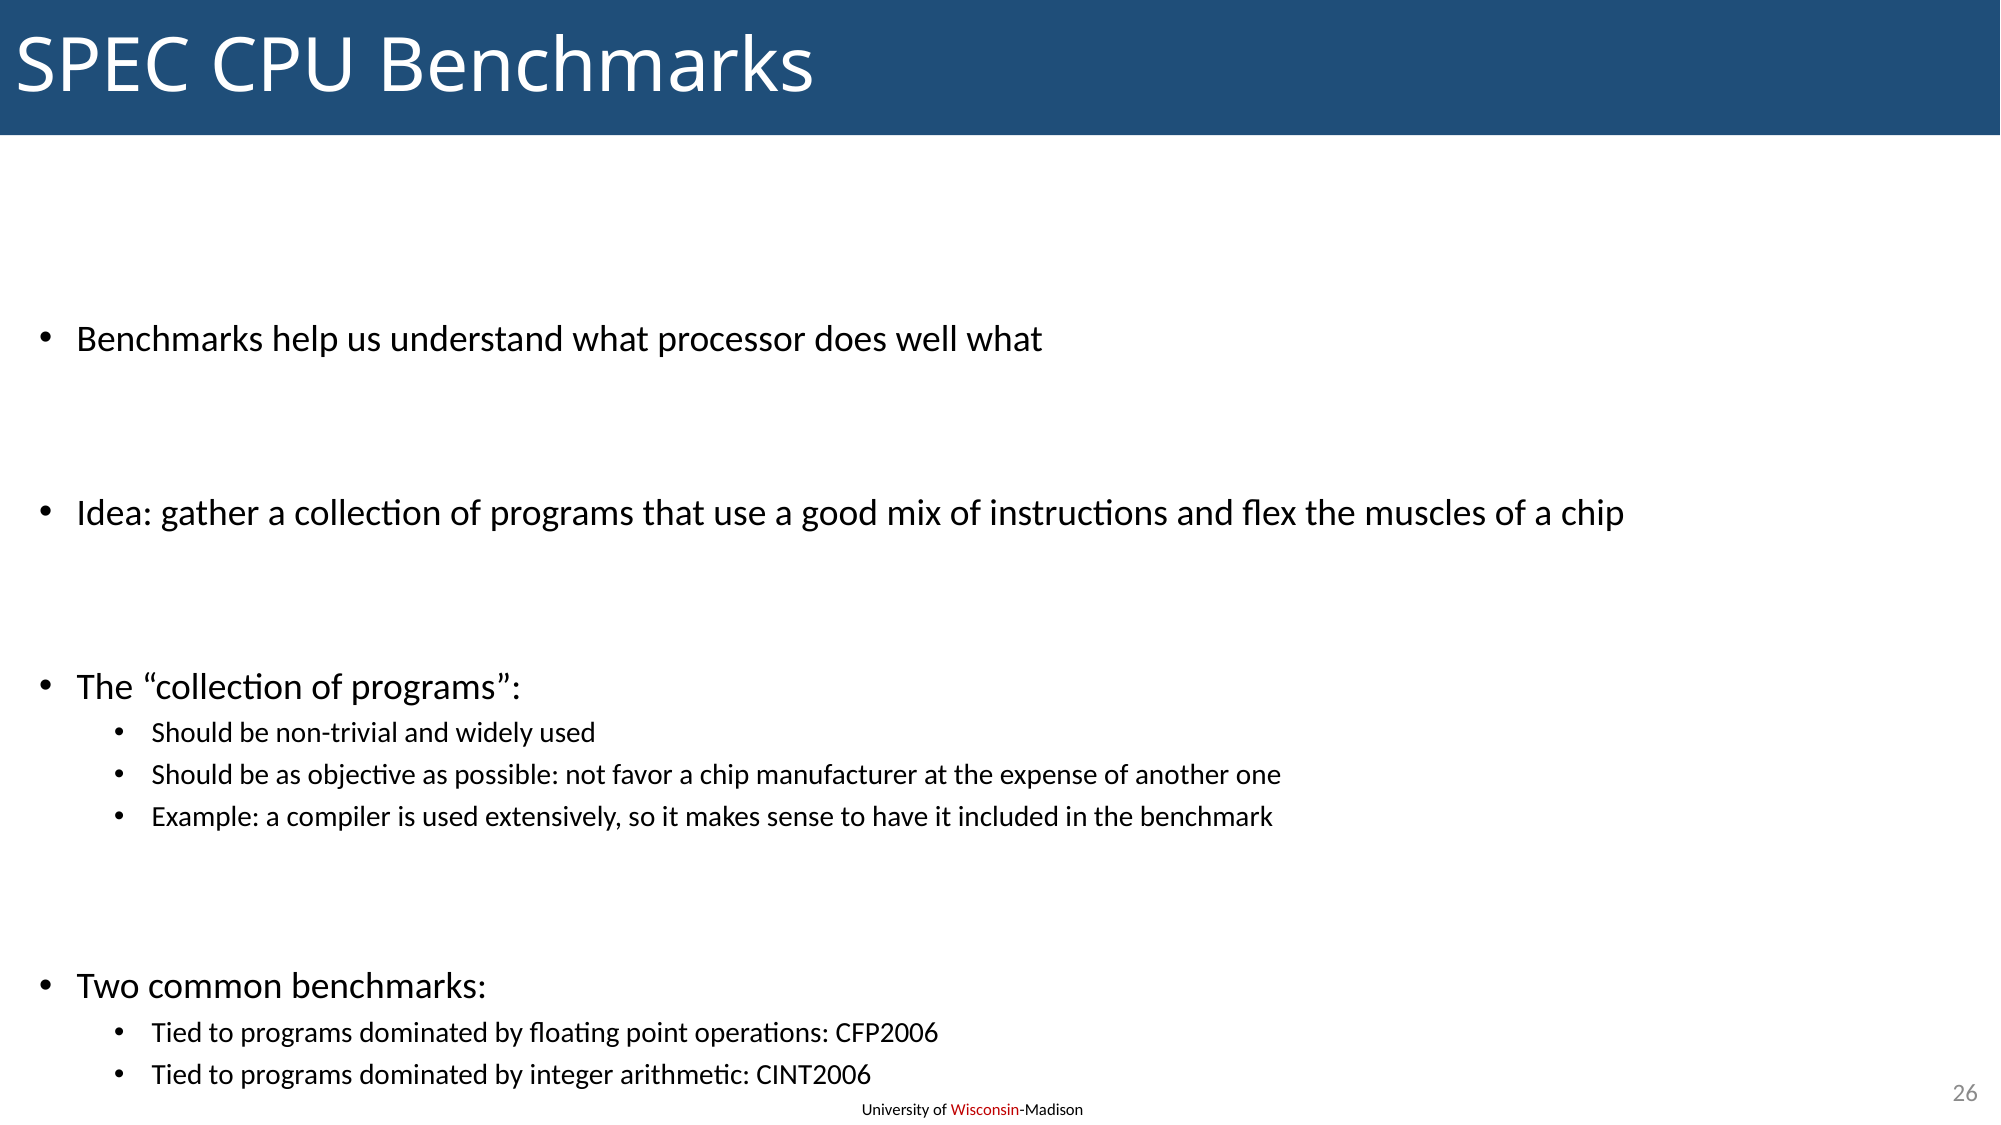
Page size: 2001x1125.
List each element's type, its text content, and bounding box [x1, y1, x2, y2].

list Benchmarks help us understand what processor does well what Idea: gather a collection of programs that use a good mix of instructions and flex the muscles of a chip The “collection of programs”: Should be non-trivial and widely used Should be as objective as possible: not favor a chip manufacturer at the expense of another one Example: a compiler is used extensively, so it makes sense to have it included in the benchmark Two common benchmarks: Tied to programs dominated by floating point operations: CFP2006 Tied to programs dominated by integer arithmetic: CINT2006 [24, 245, 1987, 1055]
slide_number 26 [1879, 1069, 1994, 1114]
title SPEC CPU Benchmarks [0, 0, 2000, 136]
